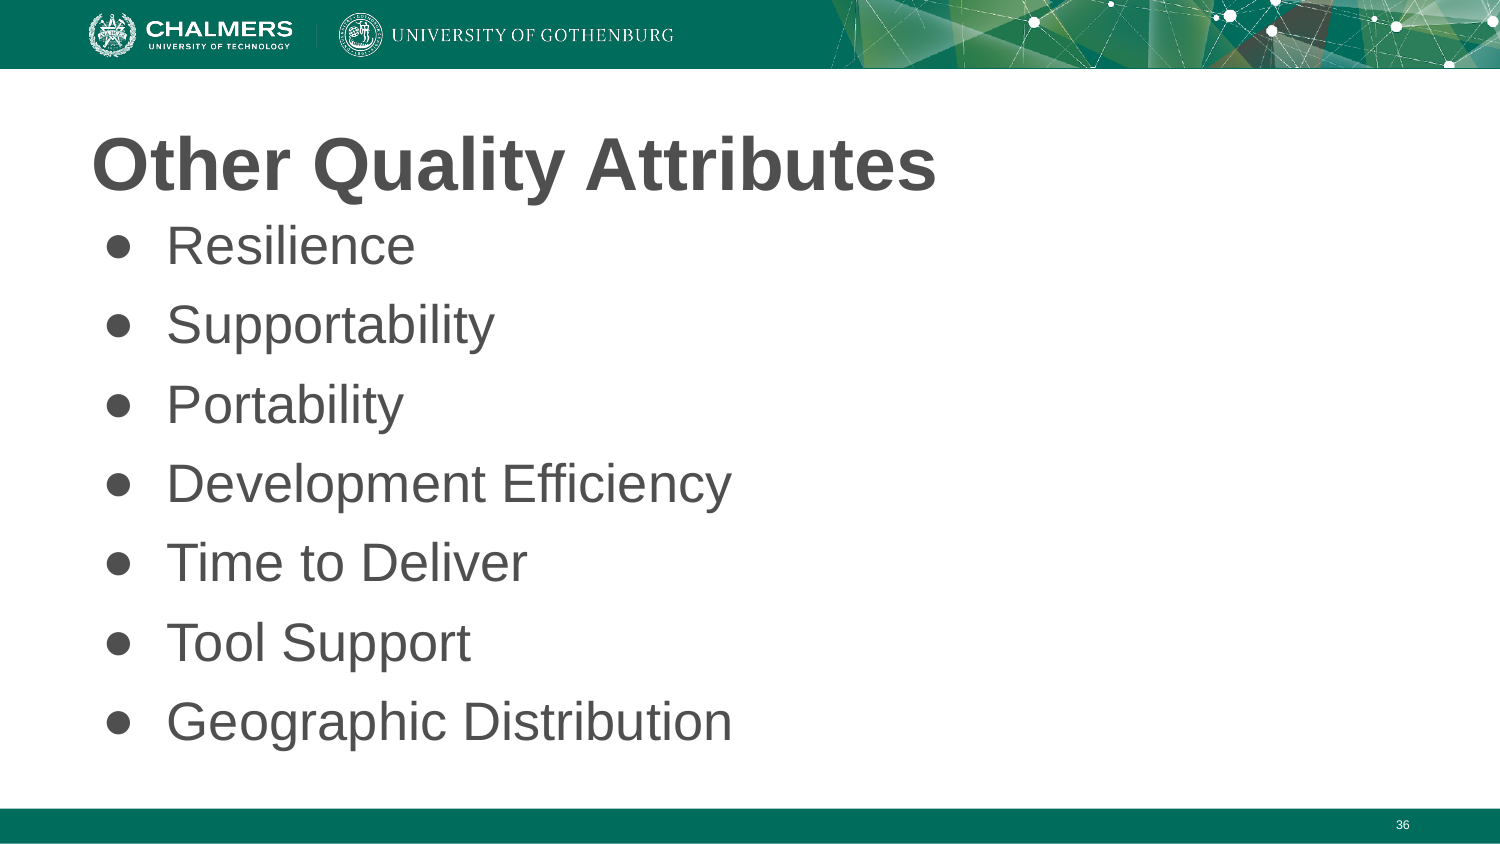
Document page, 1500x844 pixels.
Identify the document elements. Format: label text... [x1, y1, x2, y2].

list Resilience Supportability Portability Development Efficiency Time to Deliver Tool Support Geographic Distribution [76, 210, 1426, 782]
picture [64, 0, 696, 85]
picture [759, 0, 1500, 68]
slide_number ‹#› [1074, 809, 1425, 844]
title Other Quality Attributes [76, 100, 1425, 210]
